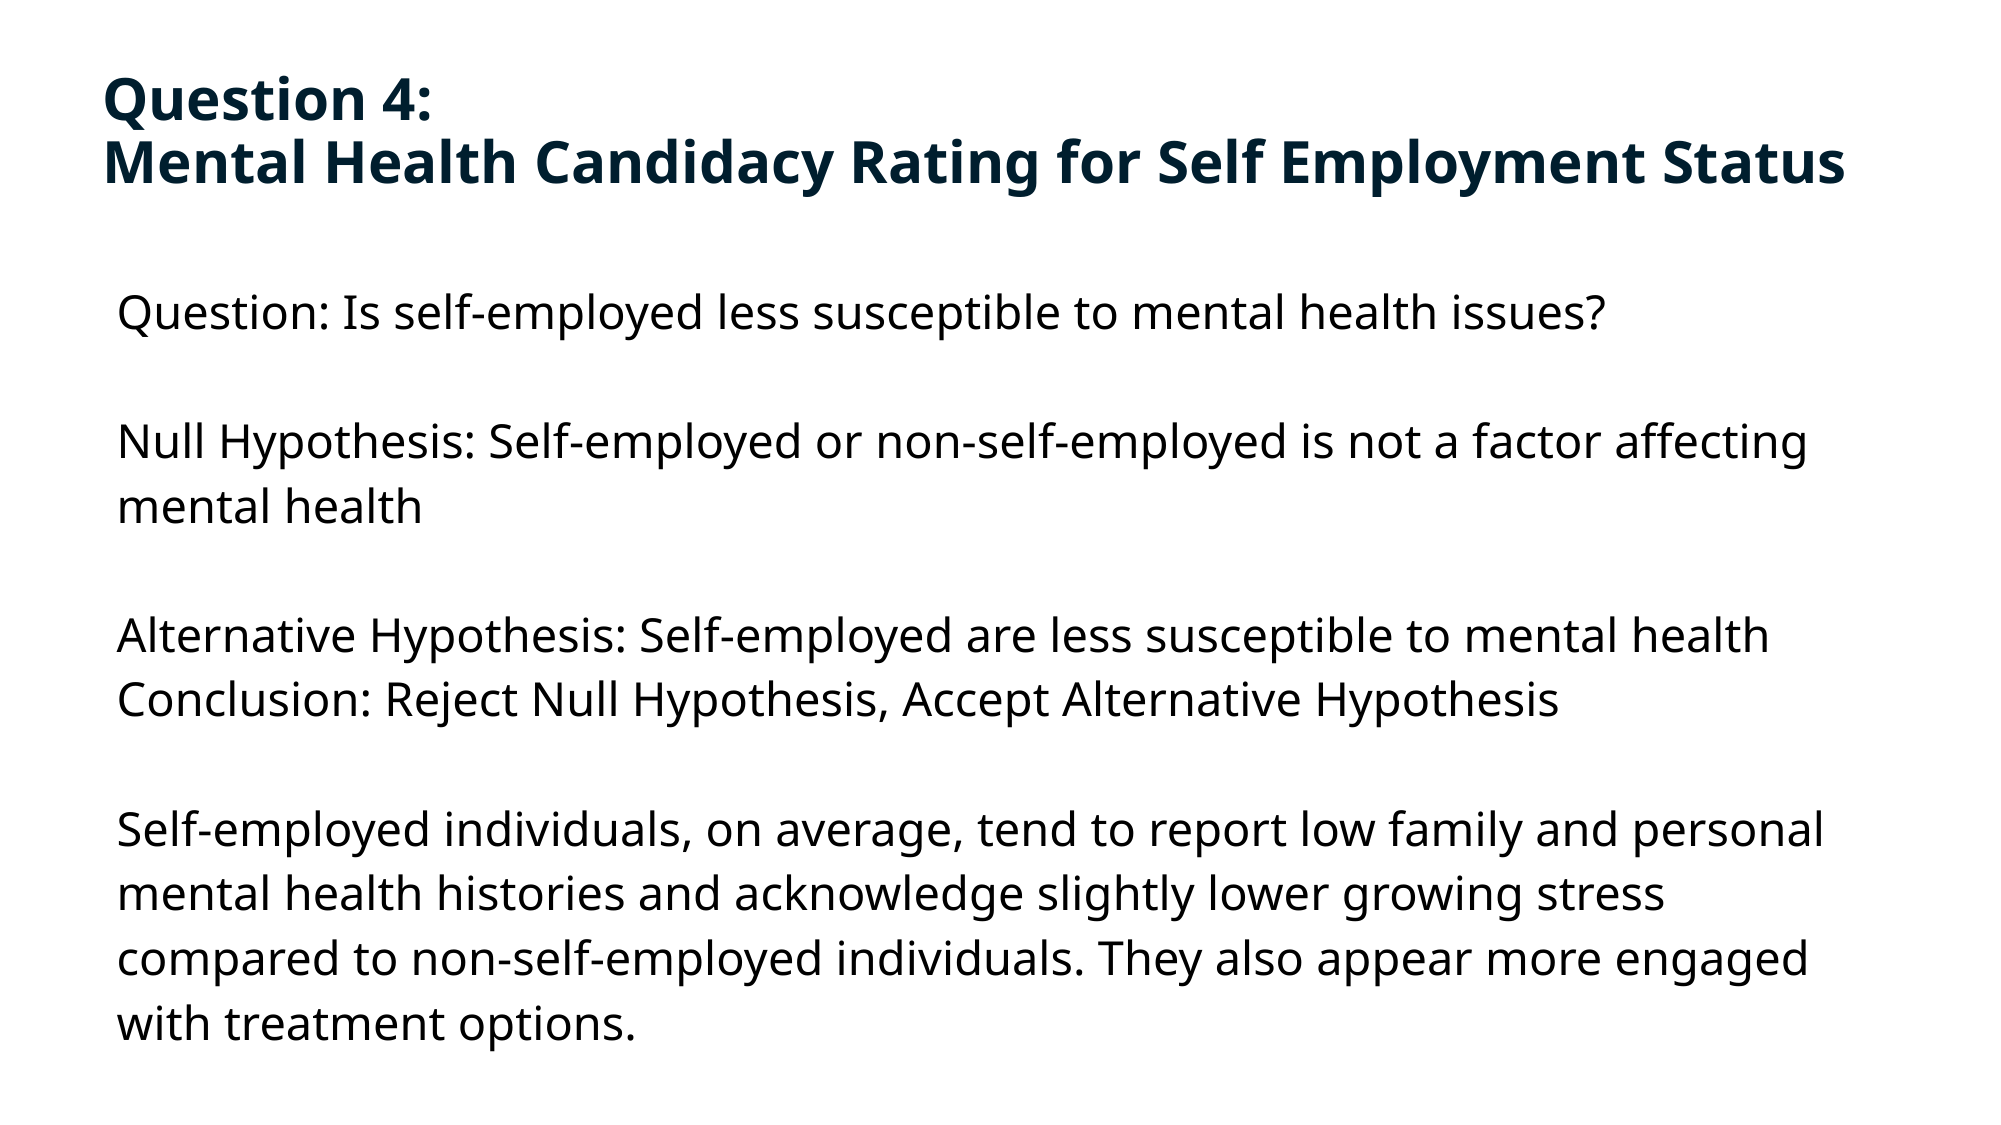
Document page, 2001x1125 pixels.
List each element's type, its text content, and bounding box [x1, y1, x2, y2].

title Question 4: Mental Health Candidacy Rating for Self Employment Status [87, 33, 1880, 233]
list Question: Is self-employed less susceptible to mental health issues? Null Hypothesis: Self-employed or non-self-employed is not a factor affecting mental health Alternative Hypothesis: Self-employed are less susceptible to mental health Conclusion: Reject Null Hypothesis, Accept Alternative Hypothesis Self-employed individuals, on average, tend to report low family and personal mental health histories and acknowledge slightly lower growing stress compared to non-self-employed individuals. They also appear more engaged with treatment options. [101, 266, 1916, 1053]
